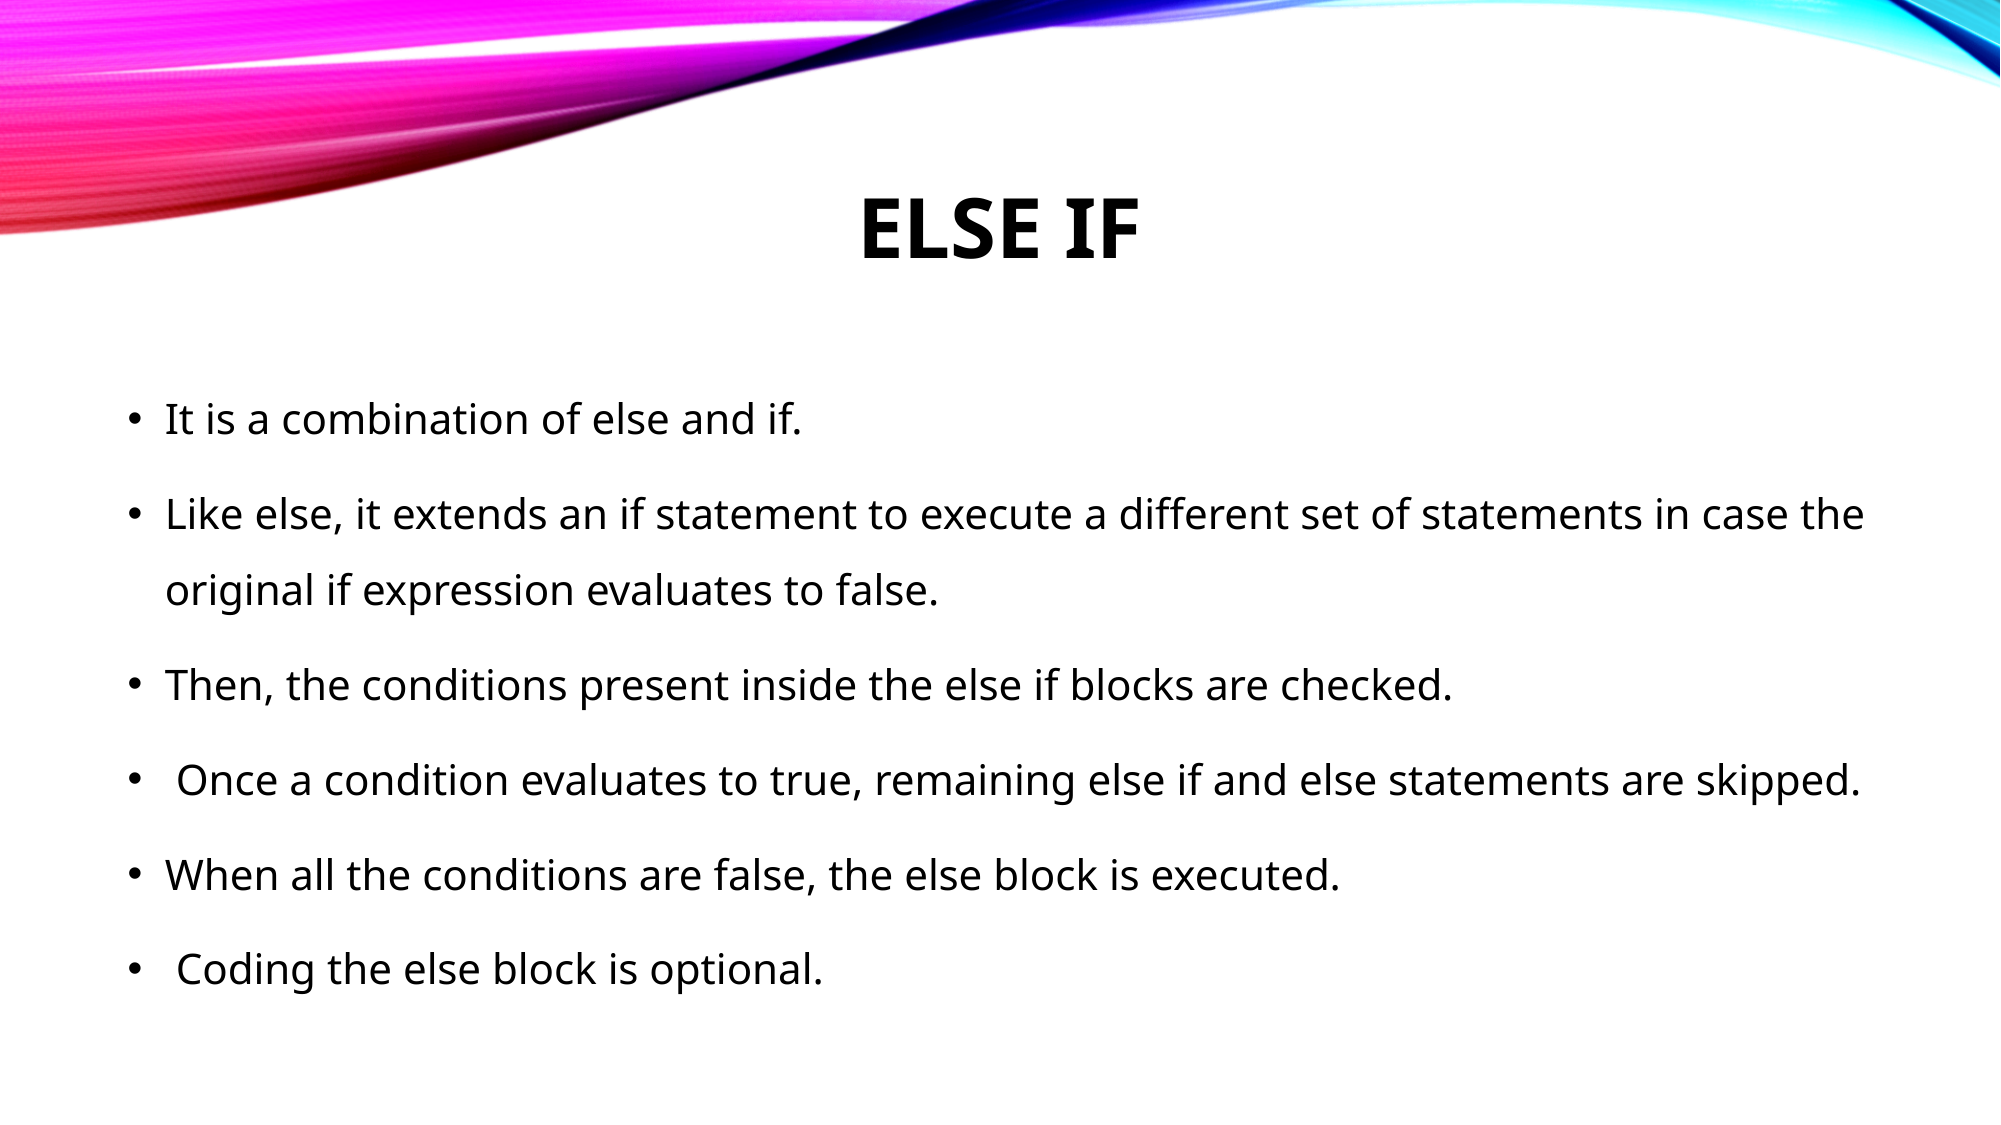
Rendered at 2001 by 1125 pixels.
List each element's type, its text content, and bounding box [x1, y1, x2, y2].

title Else if [112, 125, 1888, 338]
picture [1910, 0, 2000, 45]
picture [0, 0, 2000, 237]
list It is a combination of else and if. Like else, it extends an if statement to execute a different set of statements in case the original if expression evaluates to false. Then, the conditions present inside the else if blocks are checked. Once a condition evaluates to true, remaining else if and else statements are skipped. When all the conditions are false, the else block is executed. Coding the else block is optional. [112, 360, 1888, 1021]
picture [1890, 0, 2000, 75]
